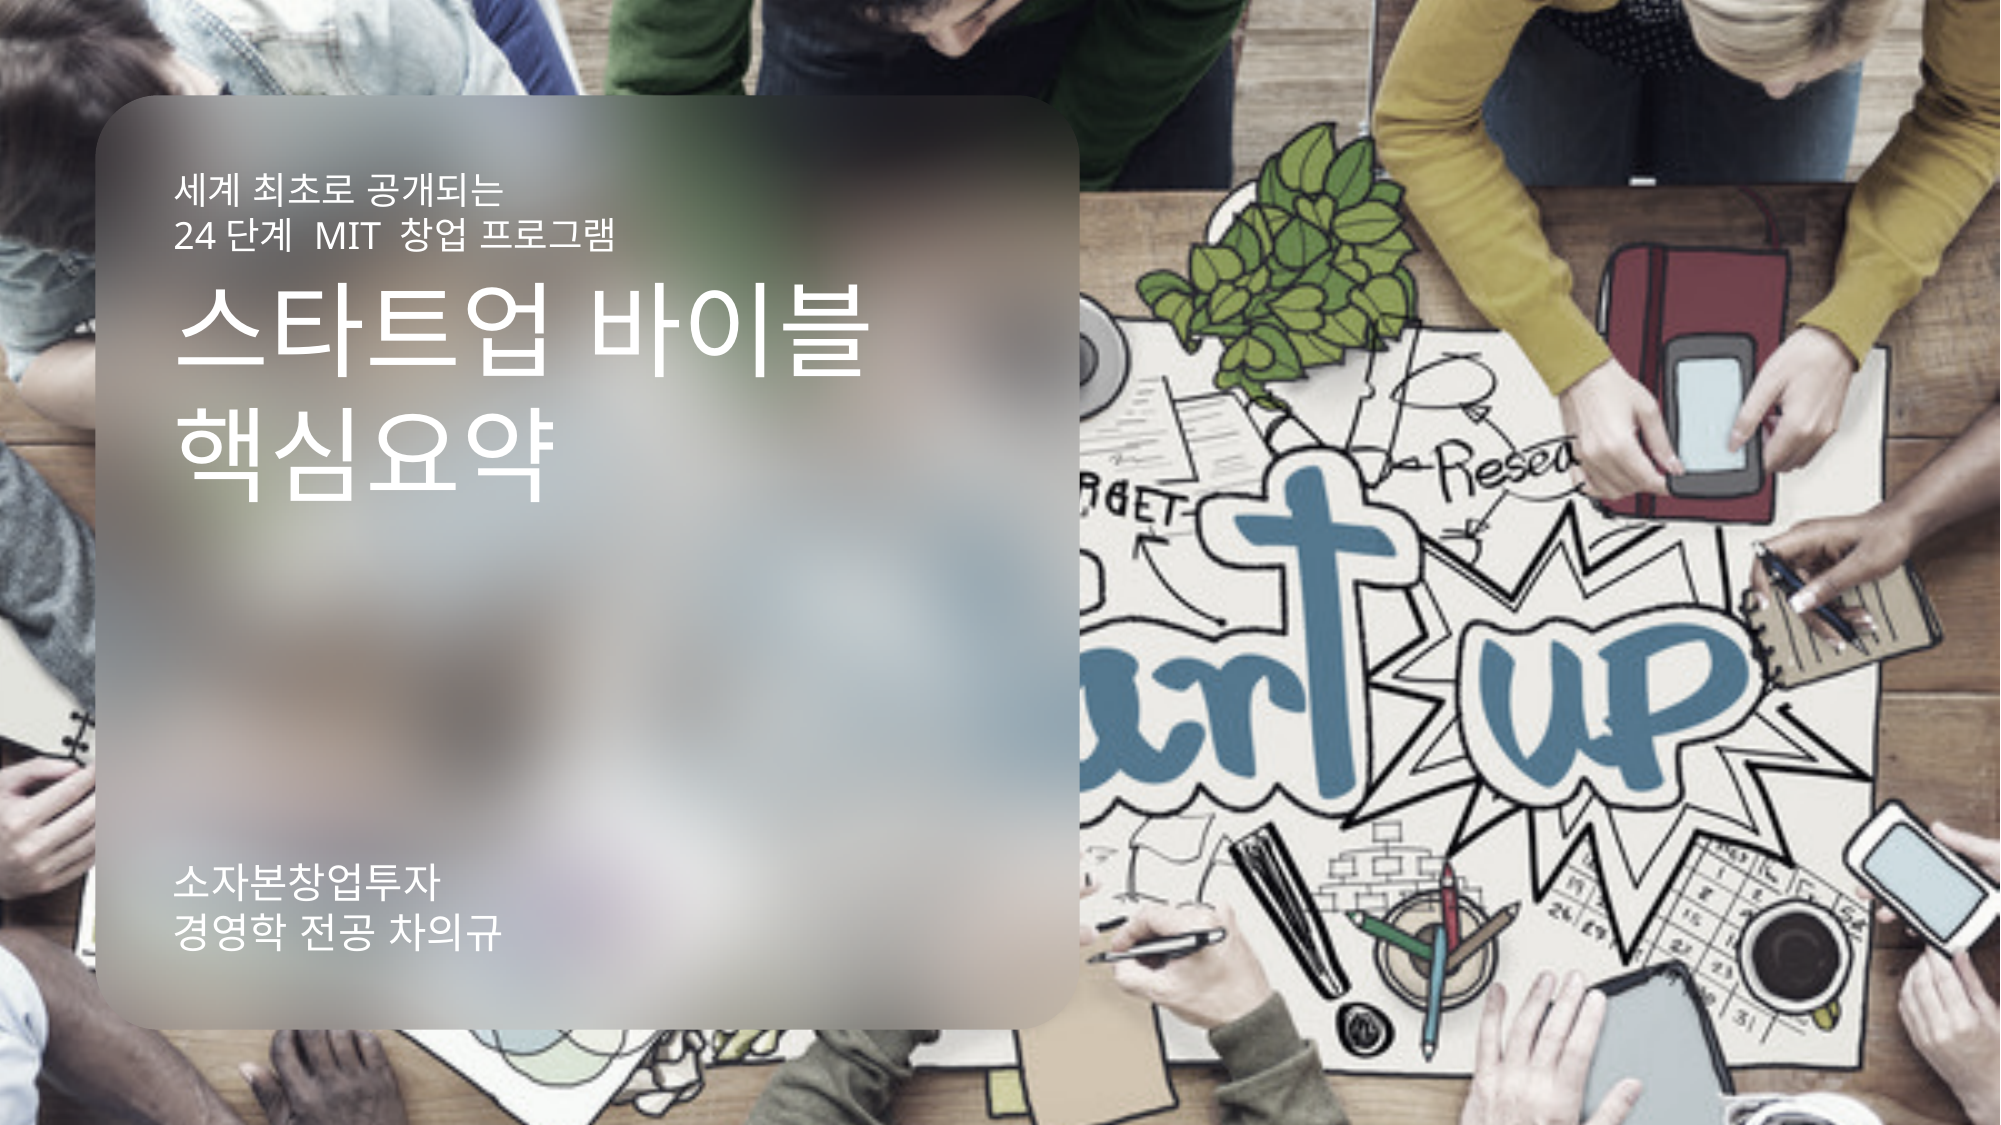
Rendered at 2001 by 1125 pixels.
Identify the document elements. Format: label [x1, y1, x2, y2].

text_box [158, 158, 905, 527]
picture [0, 0, 2000, 1125]
